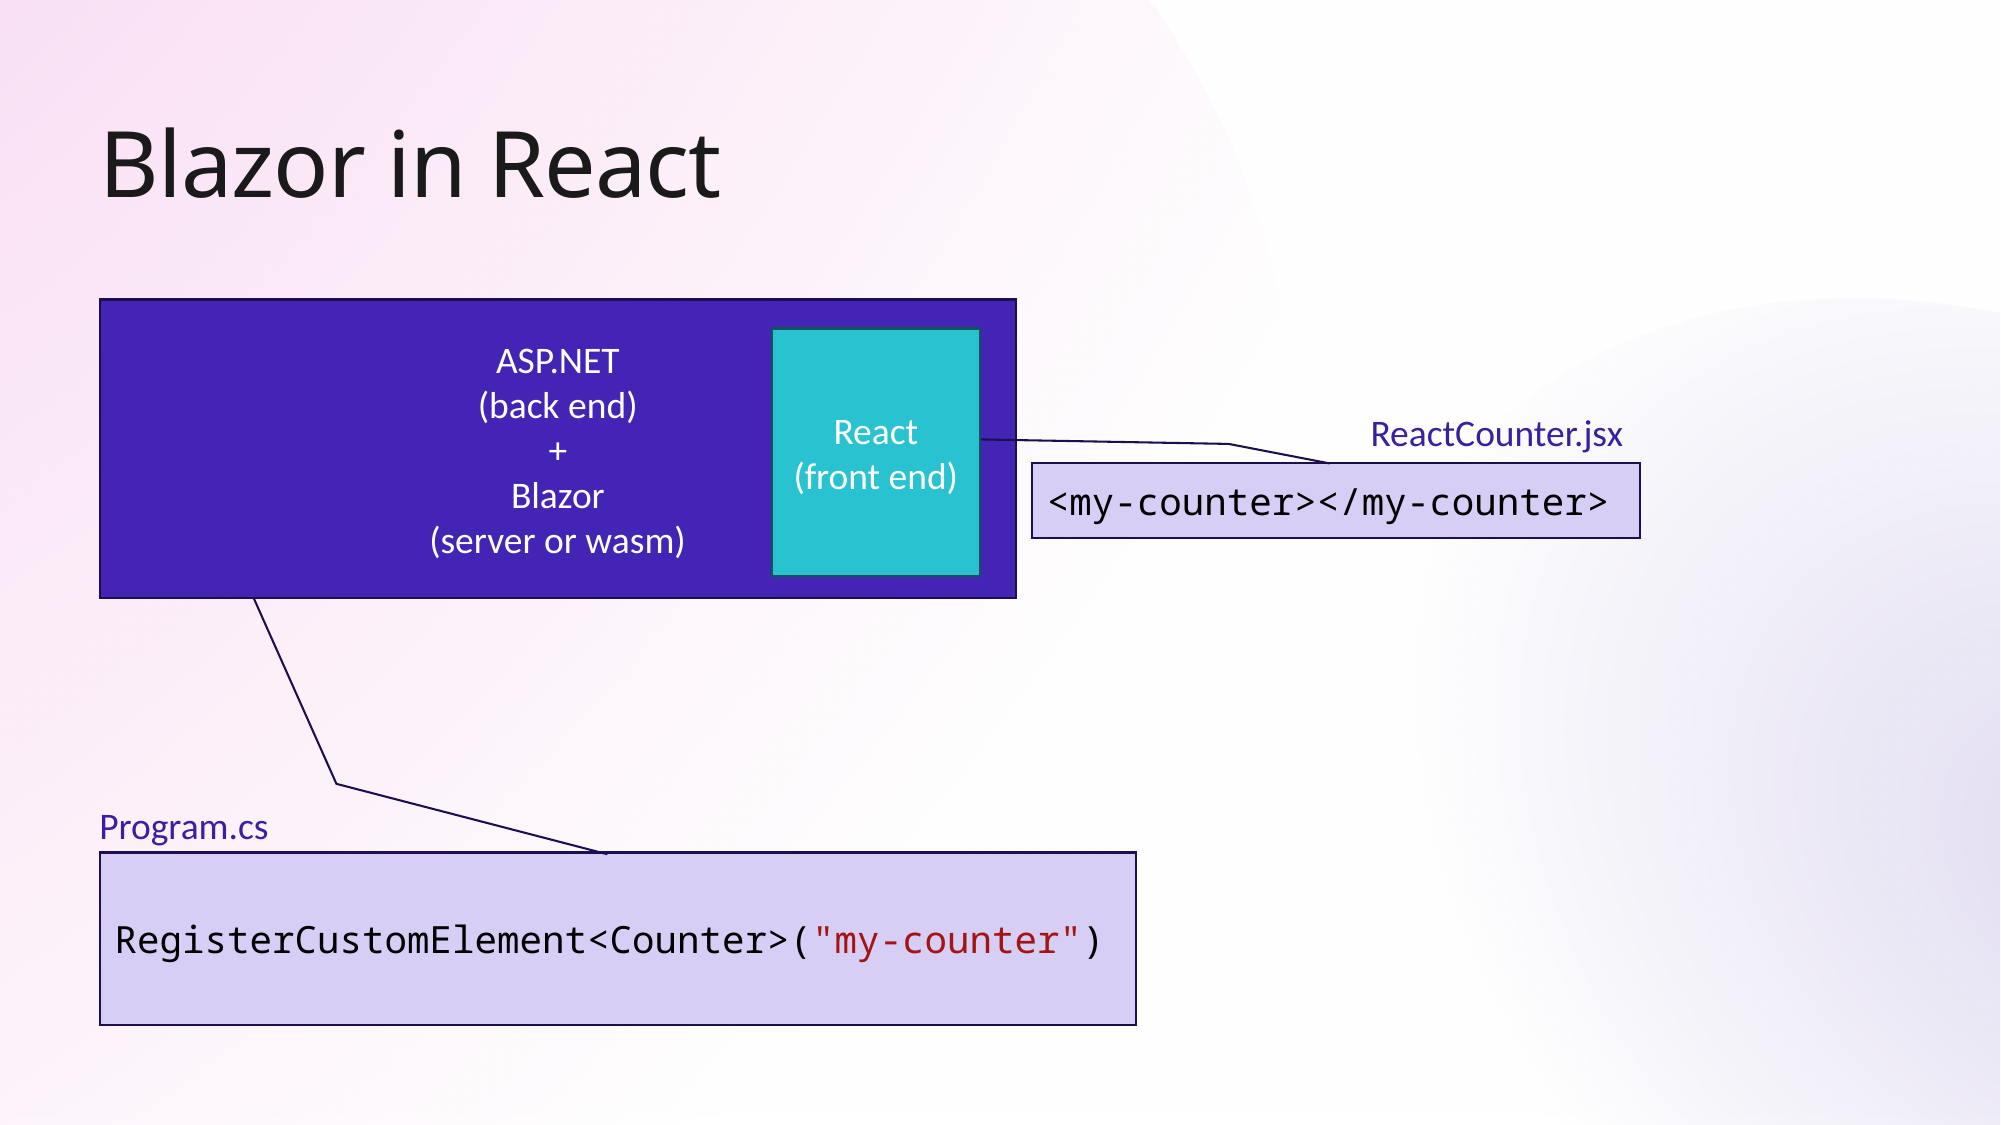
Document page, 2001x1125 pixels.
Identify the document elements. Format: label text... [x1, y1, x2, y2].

text_box Program.cs [84, 794, 284, 854]
picture [0, 0, 2001, 1125]
title Blazor in React [99, 99, 1900, 235]
text_box <my-counter></my-counter> [981, 438, 1641, 539]
text_box RegisterCustomElement<Counter>("my-counter") [99, 597, 1137, 1026]
text_box ASP.NET (back end) + Blazor (server or wasm) [99, 298, 1017, 599]
text_box React (front end) [771, 327, 981, 577]
text_box ReactCounter.jsx [1355, 401, 1639, 462]
